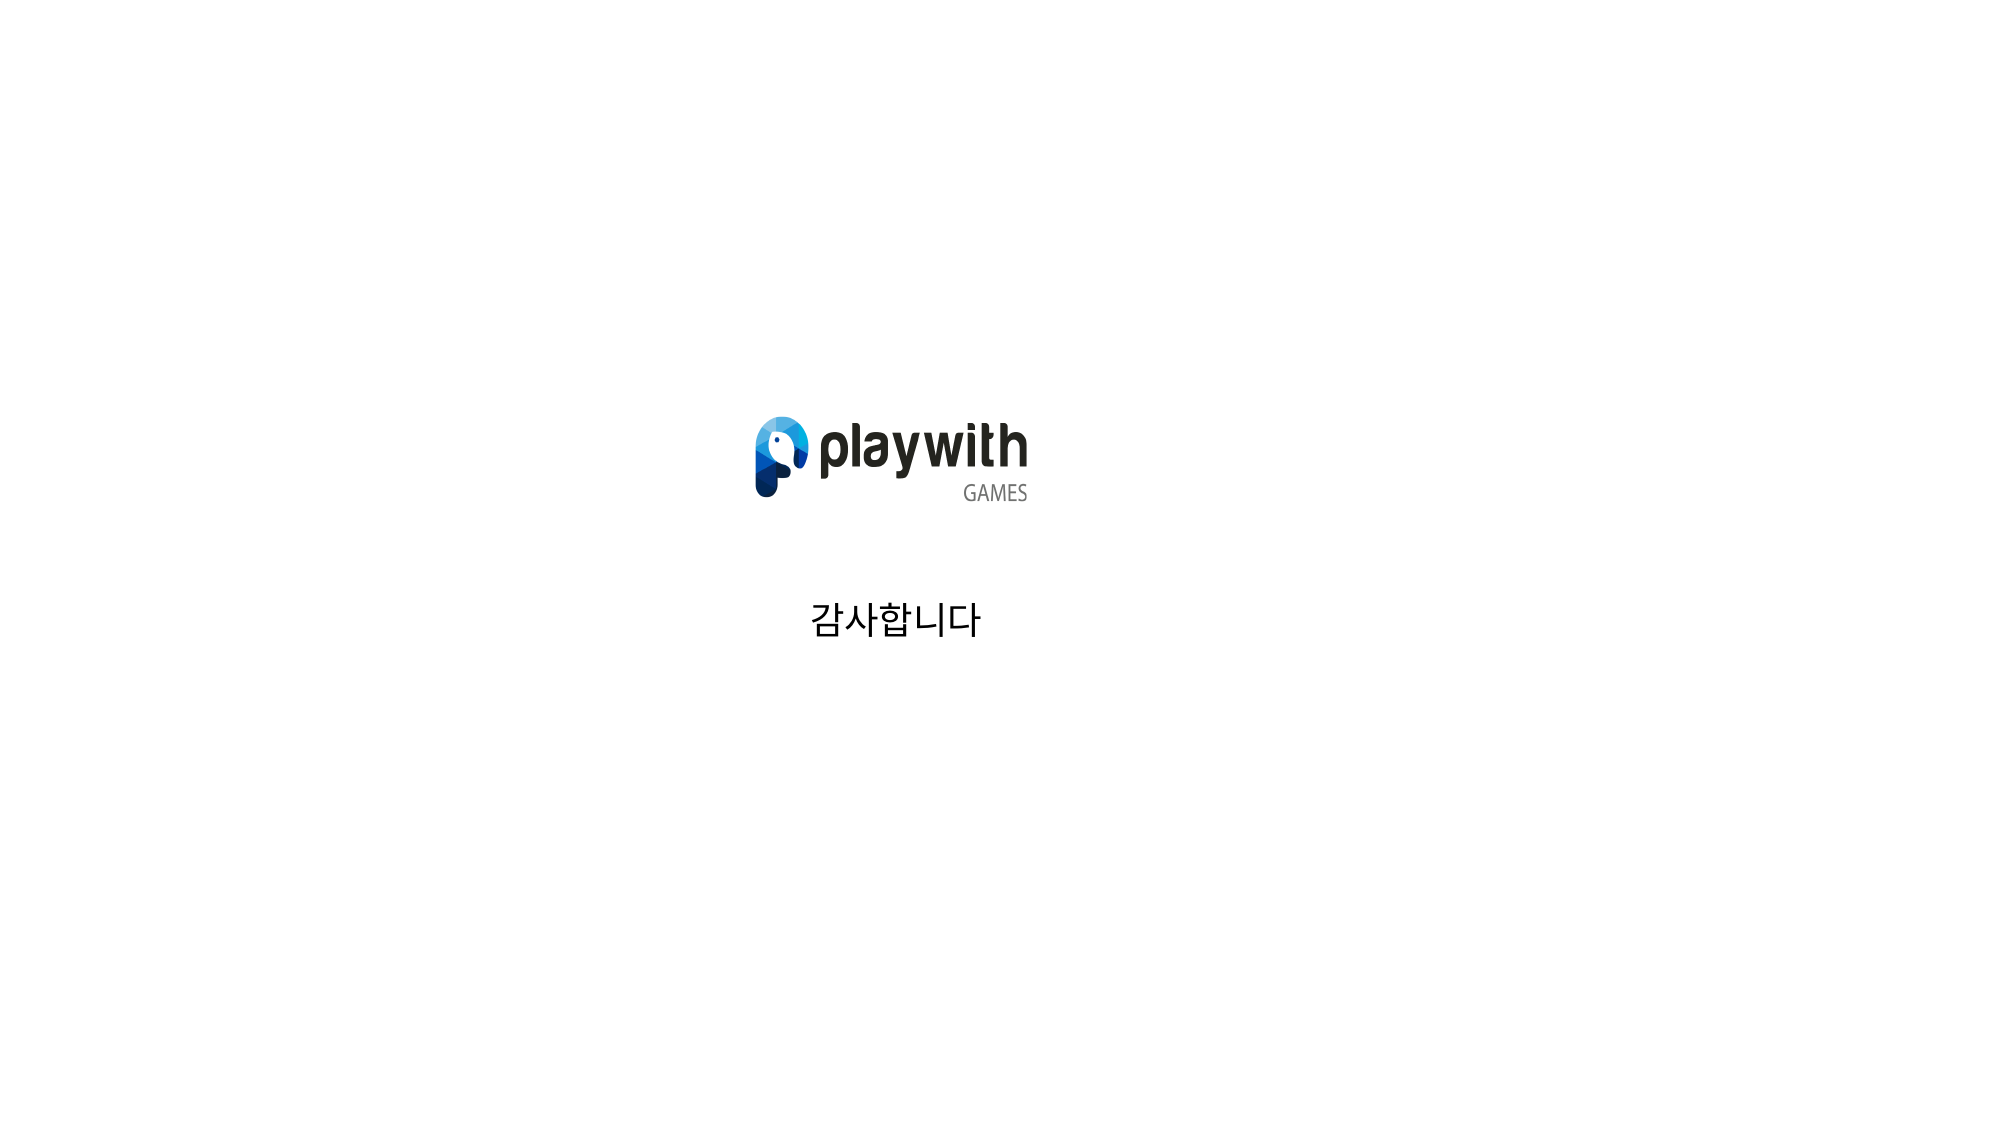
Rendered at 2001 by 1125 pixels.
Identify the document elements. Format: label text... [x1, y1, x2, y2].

picture [755, 416, 1027, 506]
text_box 감사합니다 [795, 589, 1066, 650]
